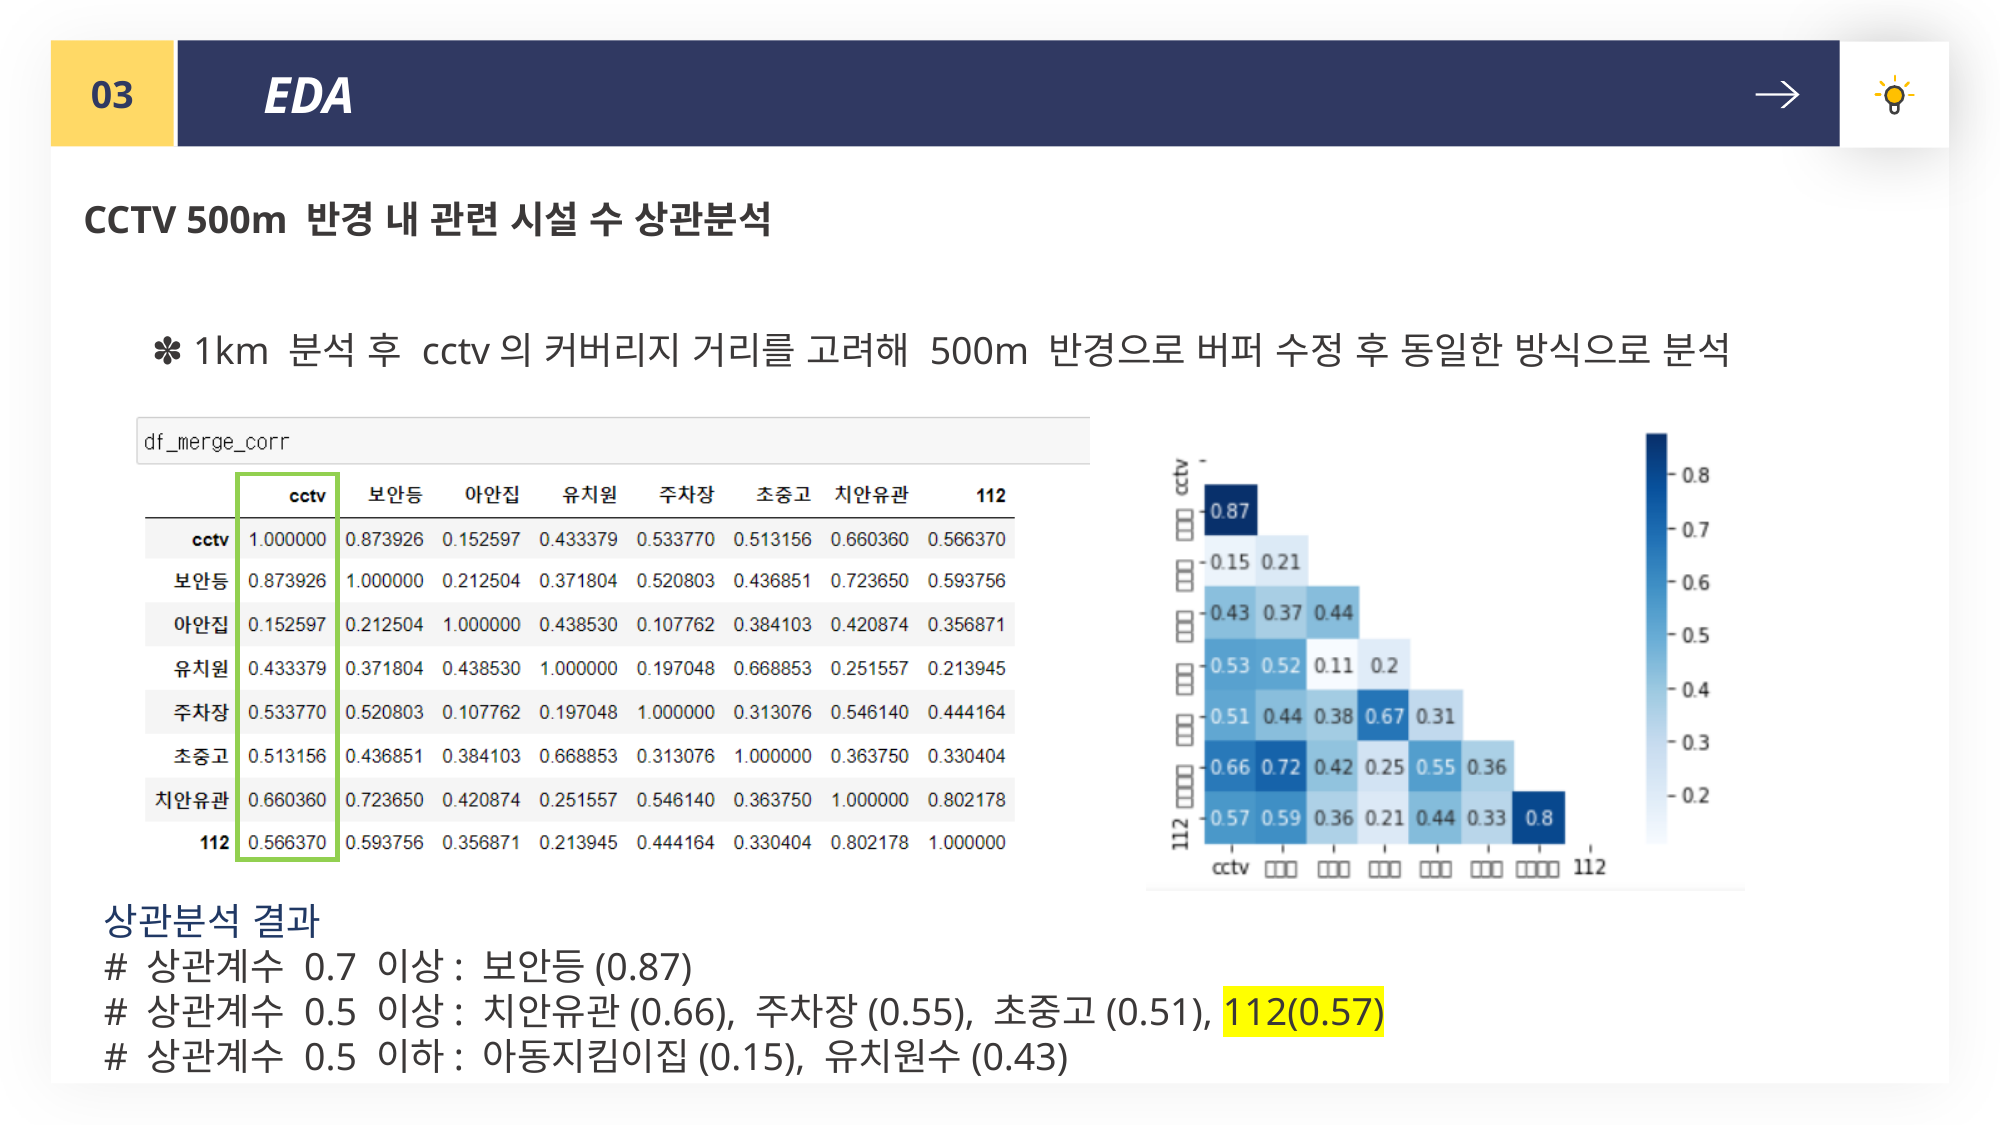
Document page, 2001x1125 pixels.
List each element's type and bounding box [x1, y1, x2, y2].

text_box [50, 40, 1950, 1084]
picture [1146, 409, 1745, 891]
picture [129, 407, 1090, 868]
